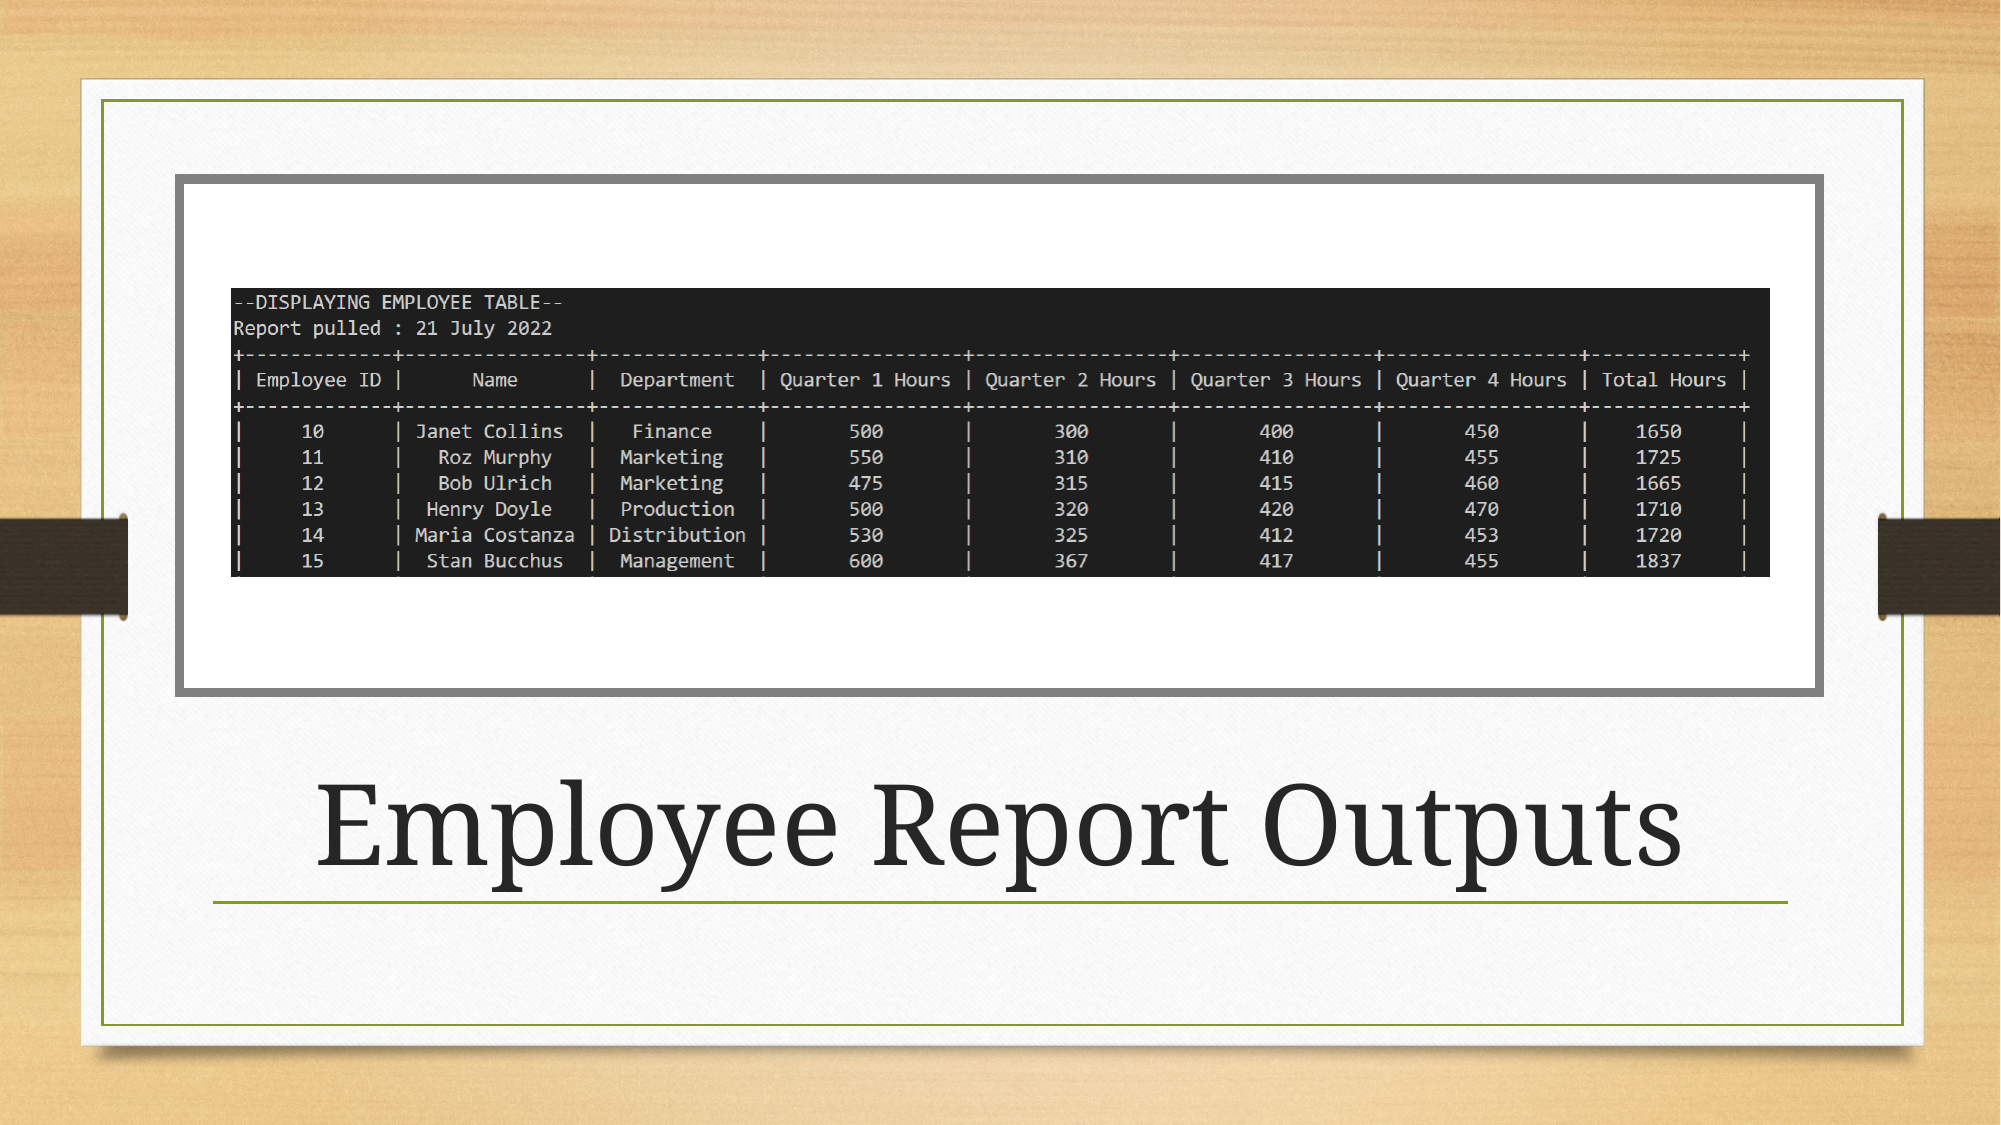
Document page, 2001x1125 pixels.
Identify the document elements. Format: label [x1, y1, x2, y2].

picture [231, 288, 1770, 578]
text_box [0, 0, 2000, 1125]
